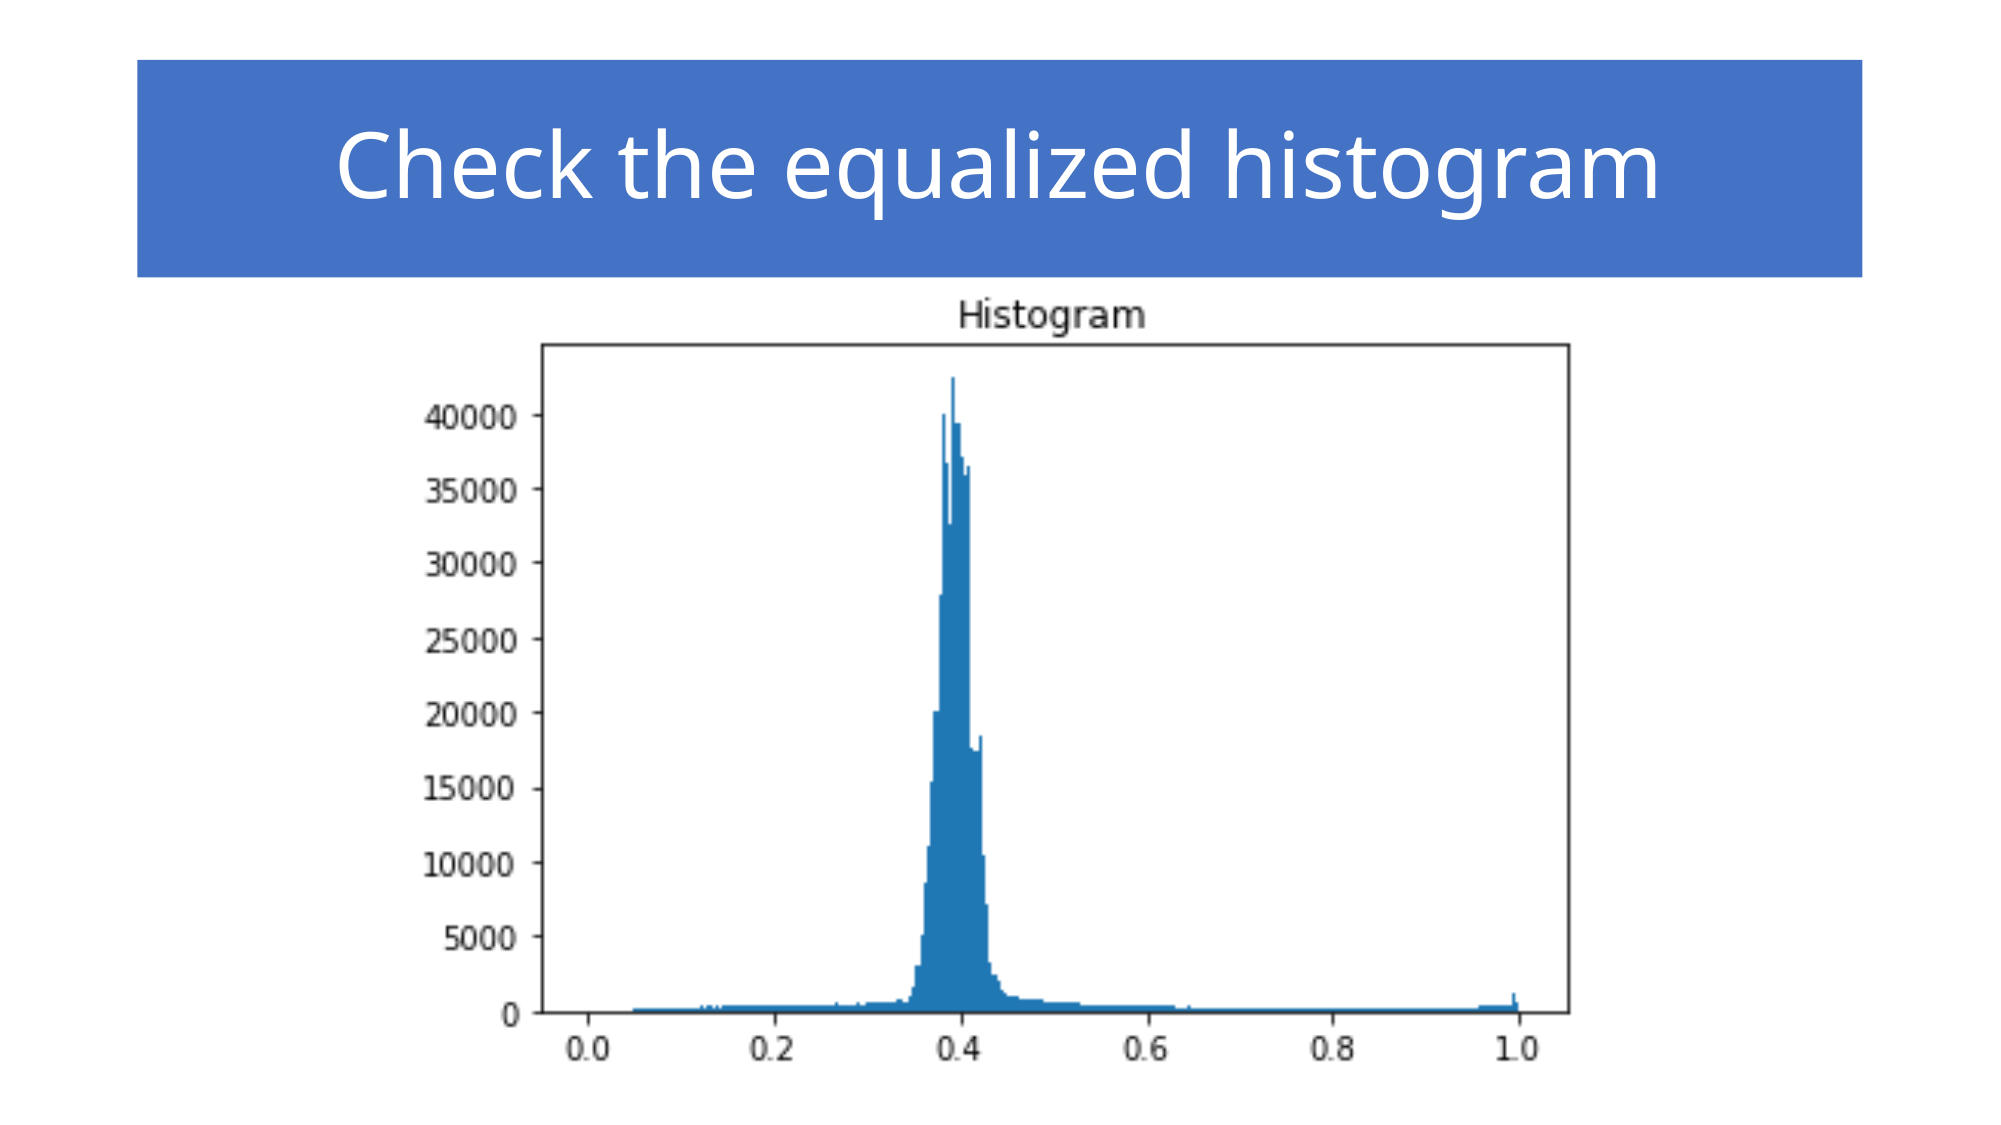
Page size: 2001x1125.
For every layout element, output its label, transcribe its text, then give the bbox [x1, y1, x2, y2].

picture [401, 277, 1599, 1086]
title Check the equalized histogram [137, 59, 1863, 278]
